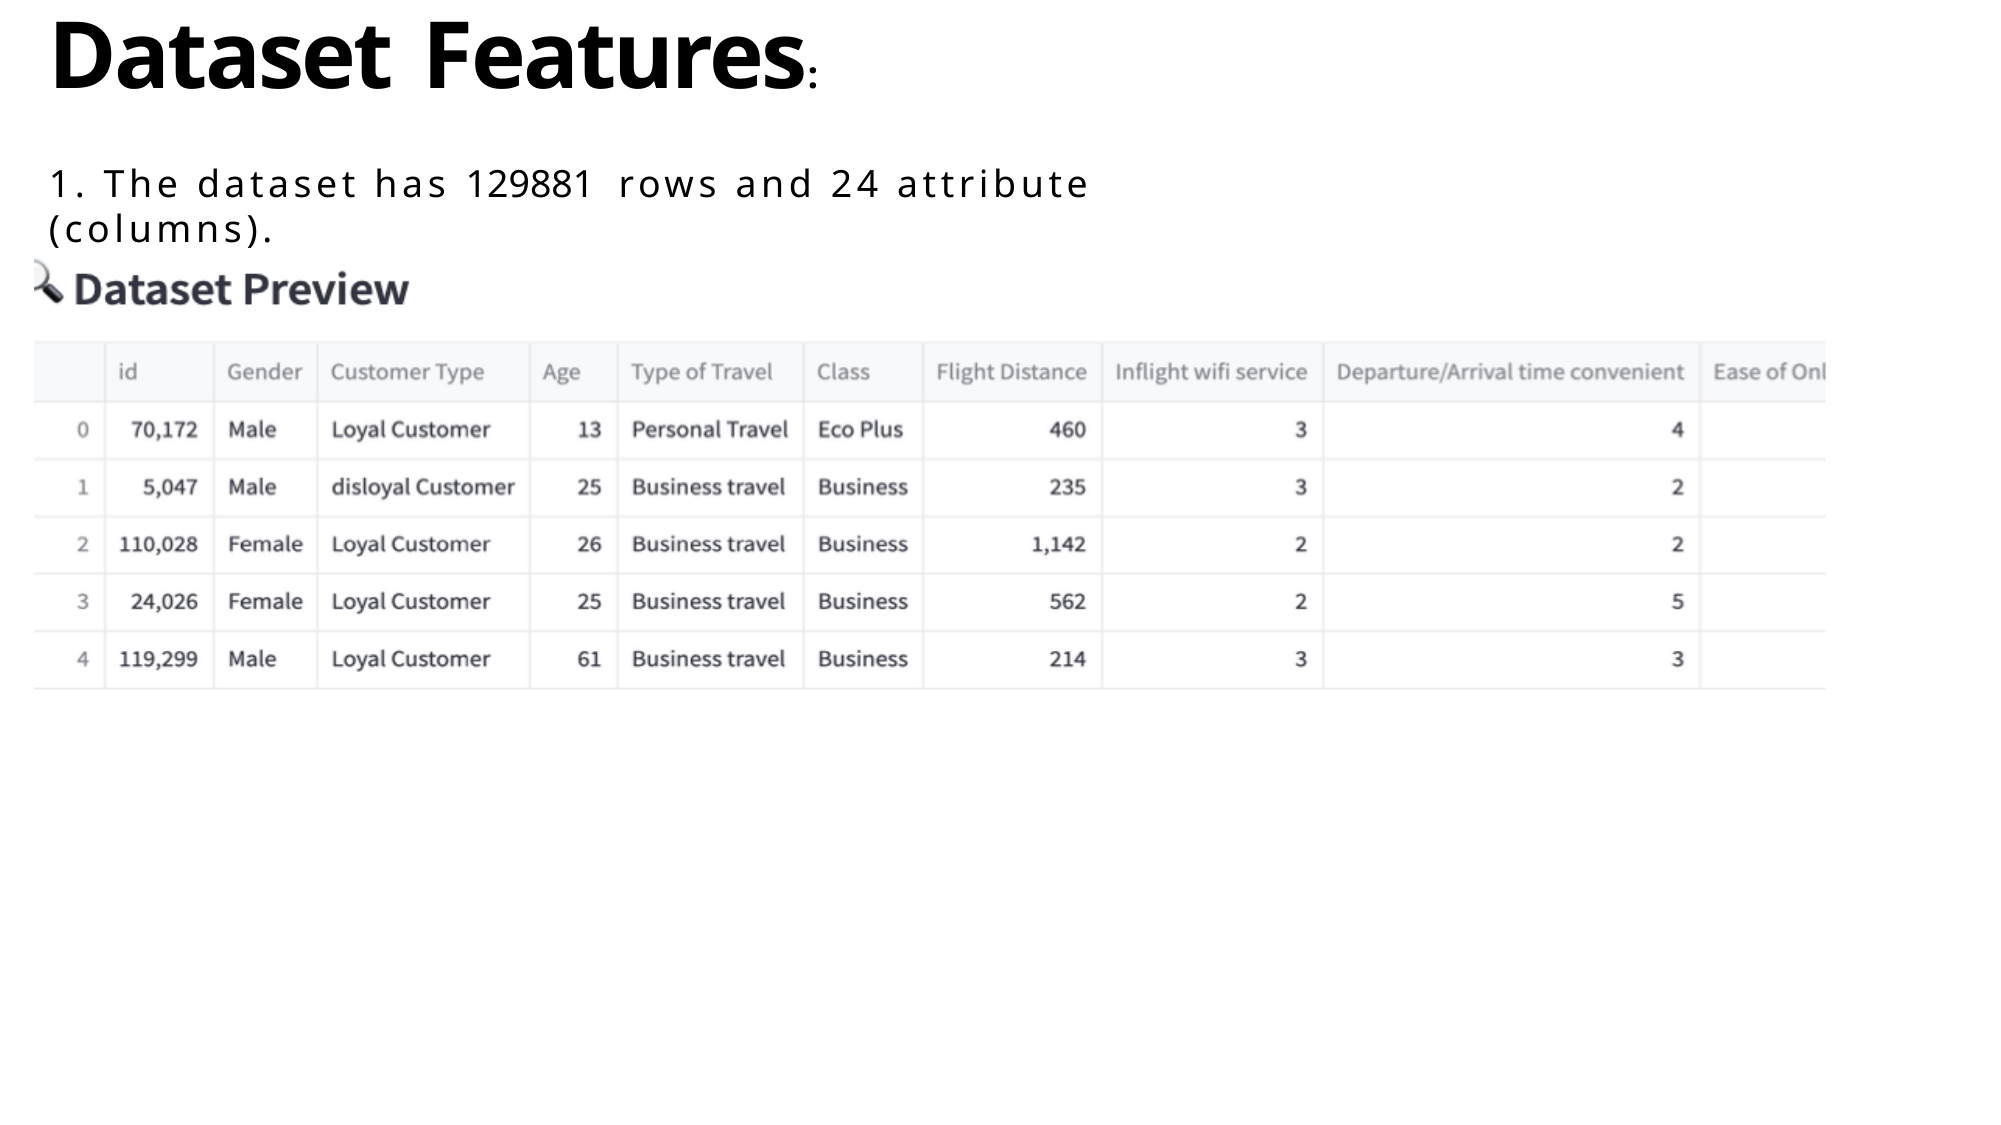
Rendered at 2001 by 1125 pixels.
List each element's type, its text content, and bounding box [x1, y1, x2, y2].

text_box Dataset Features: [34, 0, 1034, 115]
picture [33, 257, 1869, 705]
text_box 1. The dataset has 129881 rows and 24 attribute (columns). [34, 152, 1344, 257]
